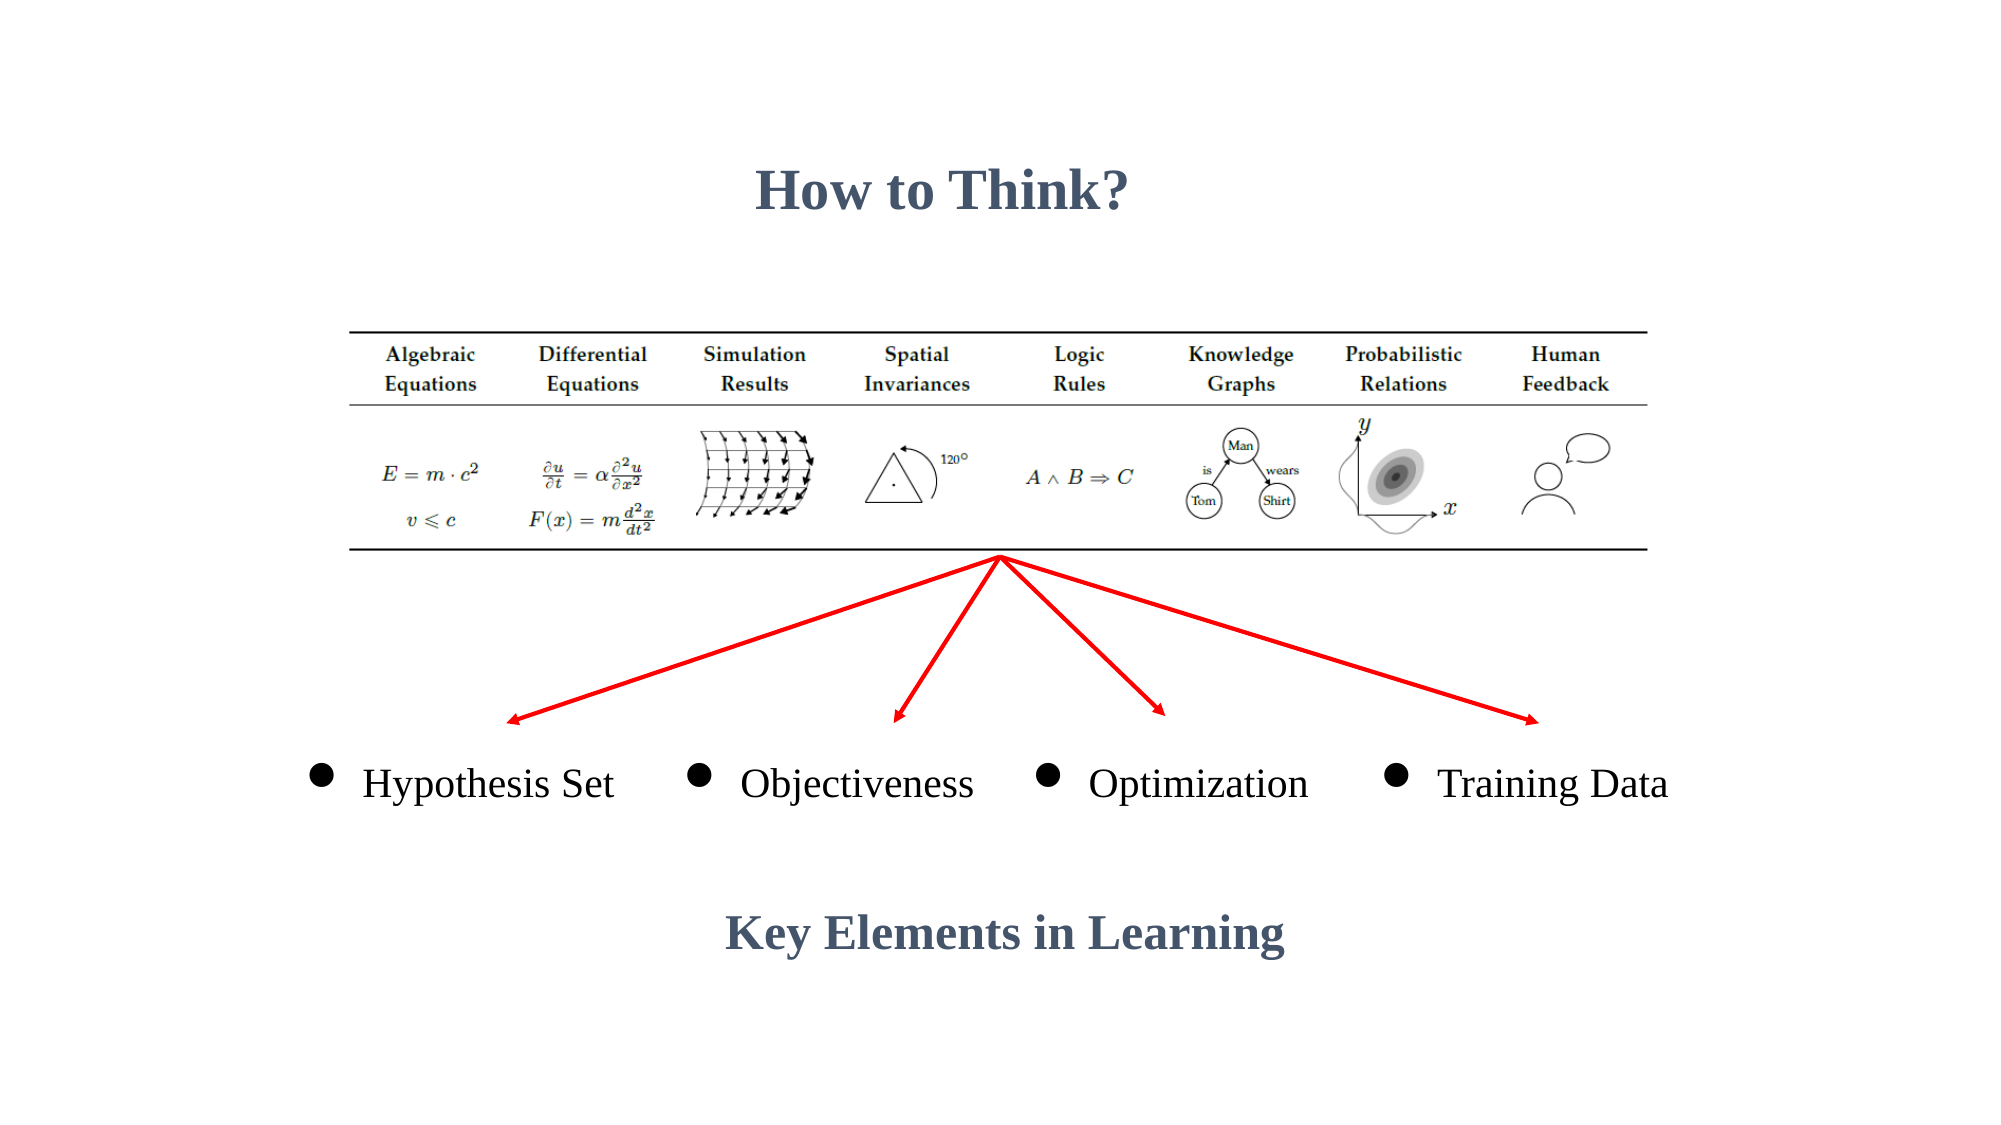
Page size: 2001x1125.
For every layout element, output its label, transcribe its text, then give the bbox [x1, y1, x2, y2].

text_box Key Elements in Learning [471, 876, 1539, 983]
text_box Optimization [1017, 724, 1366, 813]
text_box Hypothesis Set [291, 723, 638, 813]
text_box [893, 556, 999, 724]
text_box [506, 556, 893, 724]
text_box Objectiveness [669, 724, 1017, 813]
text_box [999, 556, 1539, 724]
picture [343, 324, 1657, 557]
text_box Training Data [1366, 723, 1712, 813]
text_box How to Think? [409, 104, 1477, 268]
